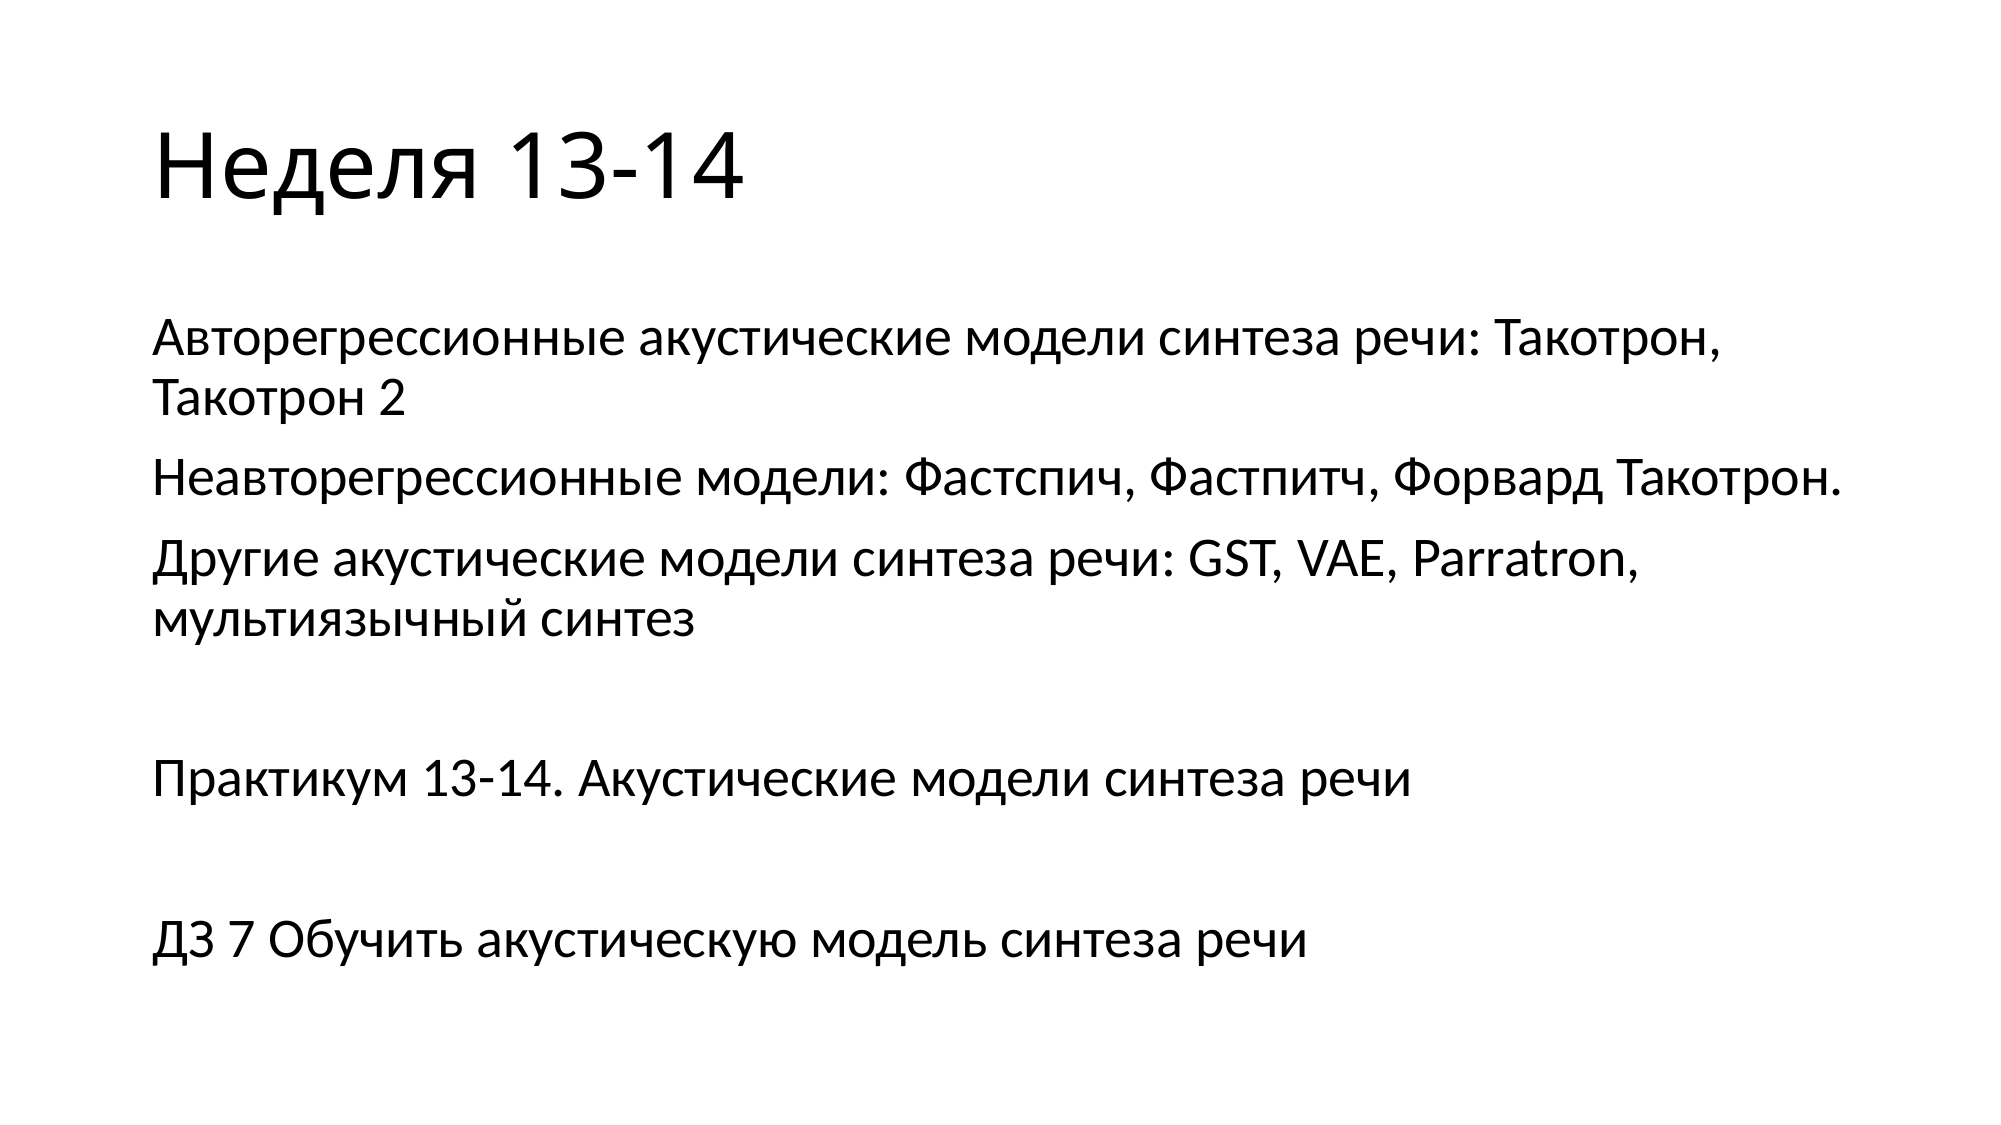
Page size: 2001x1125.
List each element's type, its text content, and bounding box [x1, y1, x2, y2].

list Авторегрессионные акустические модели синтеза речи: Такотрон, Такотрон 2 Неавторегрессионные модели: Фастспич, Фастпитч, Форвард Такотрон. Другие акустические модели синтеза речи: GST, VAE, Parratron, мультиязычный синтез Практикум 13-14. Акустические модели синтеза речи ДЗ 7 Обучить акустическую модель синтеза речи [137, 299, 1863, 1014]
title Неделя 13-14 [137, 59, 1863, 278]
